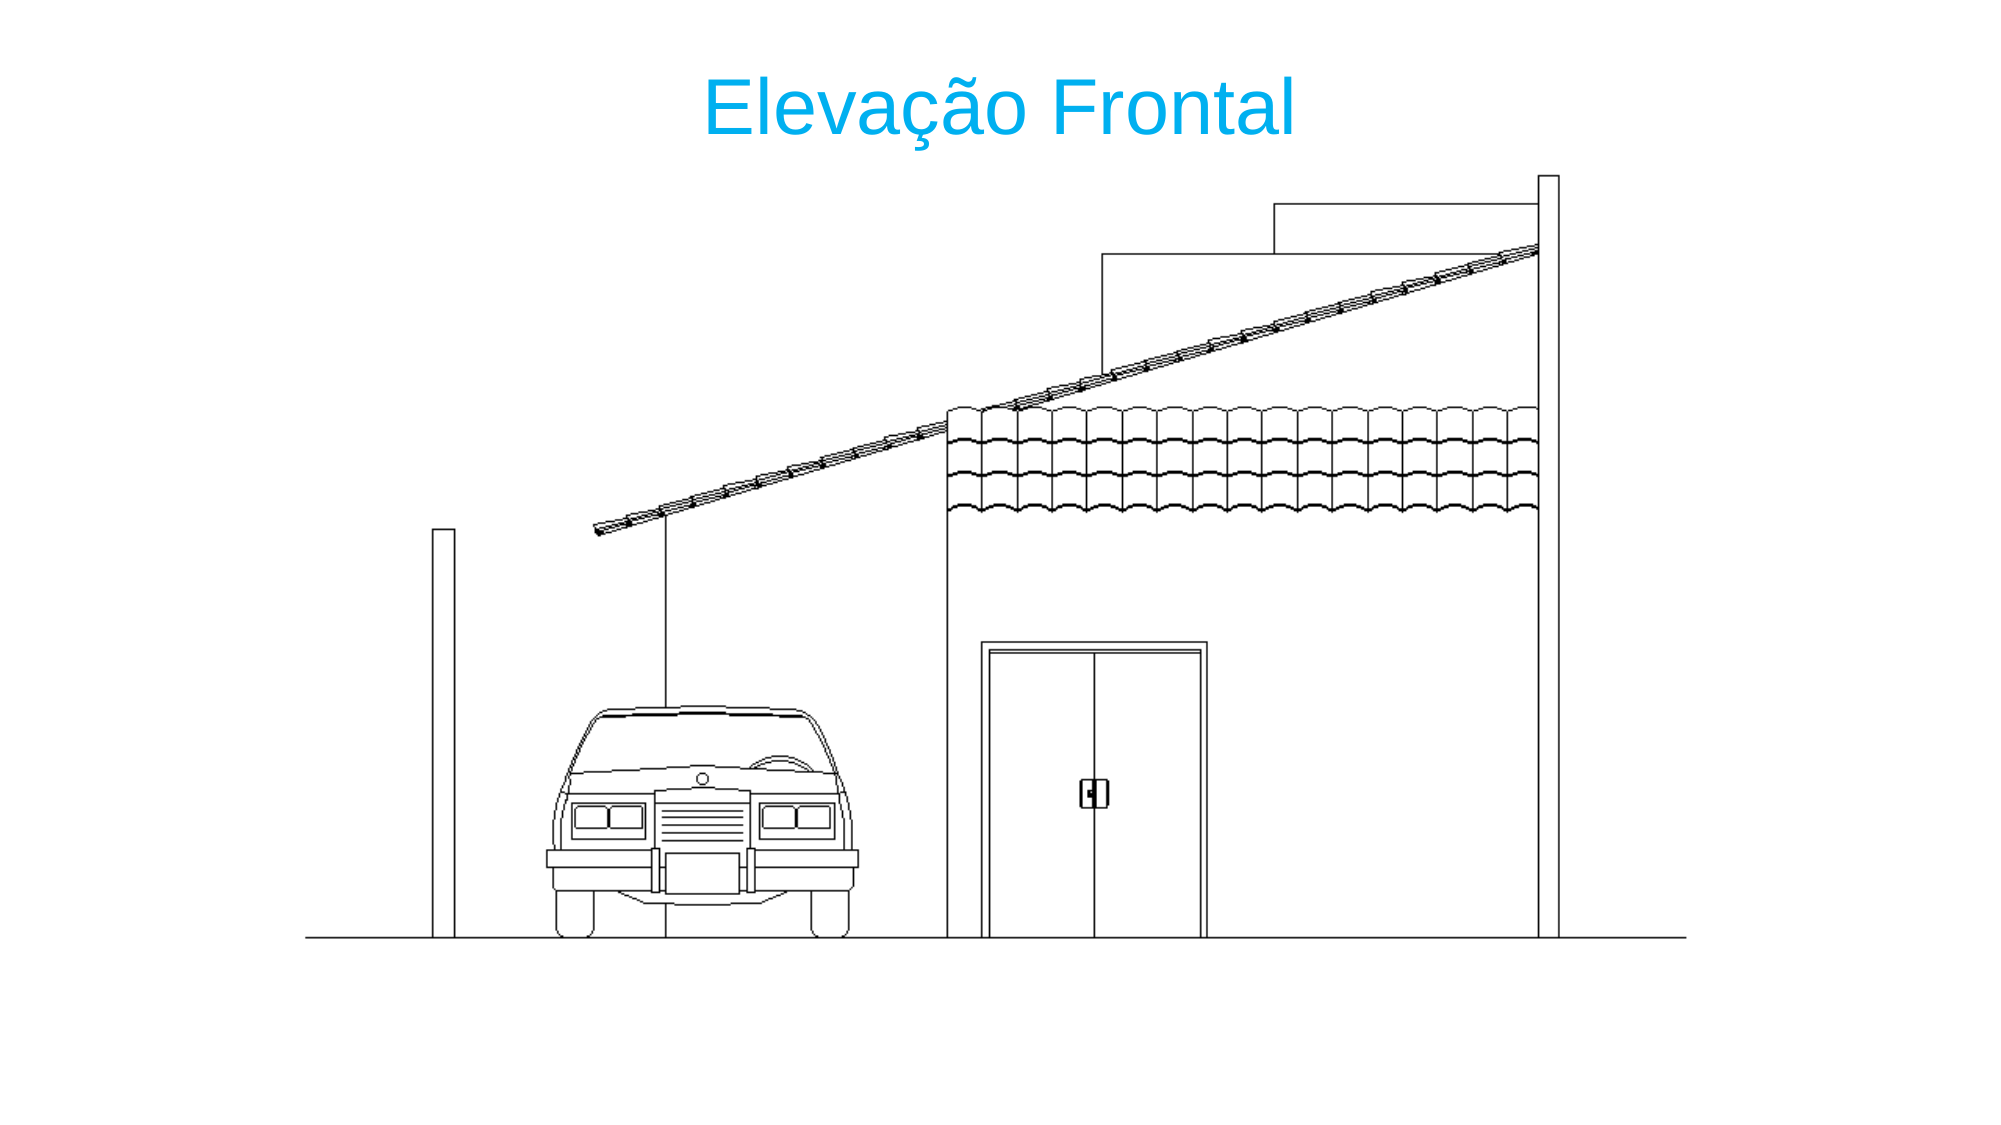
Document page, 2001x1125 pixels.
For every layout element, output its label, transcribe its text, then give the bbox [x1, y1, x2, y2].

picture [293, 169, 1707, 956]
title Elevação Frontal [137, 0, 1863, 218]
